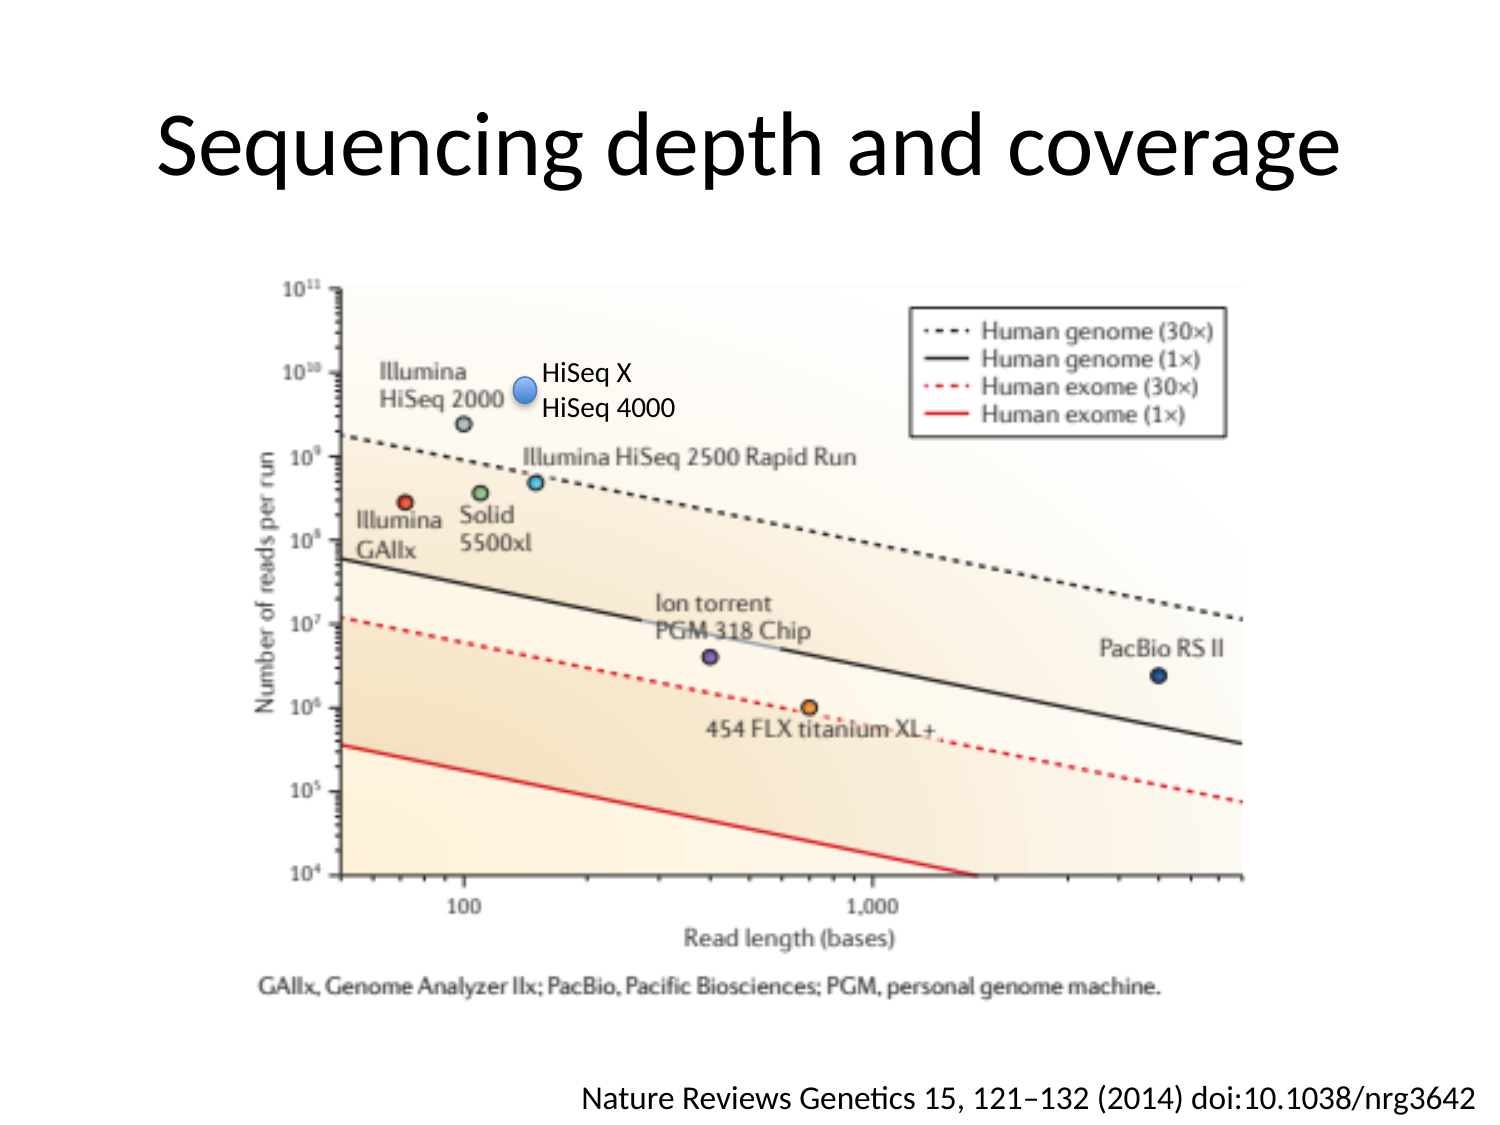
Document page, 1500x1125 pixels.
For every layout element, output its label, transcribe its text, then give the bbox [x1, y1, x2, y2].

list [74, 262, 1426, 1006]
text_box Nature Reviews Genetics 15, 121–132 (2014) doi:10.1038/nrg3642 [566, 1068, 1492, 1124]
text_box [513, 345, 692, 432]
title Sequencing depth and coverage [75, 45, 1425, 233]
